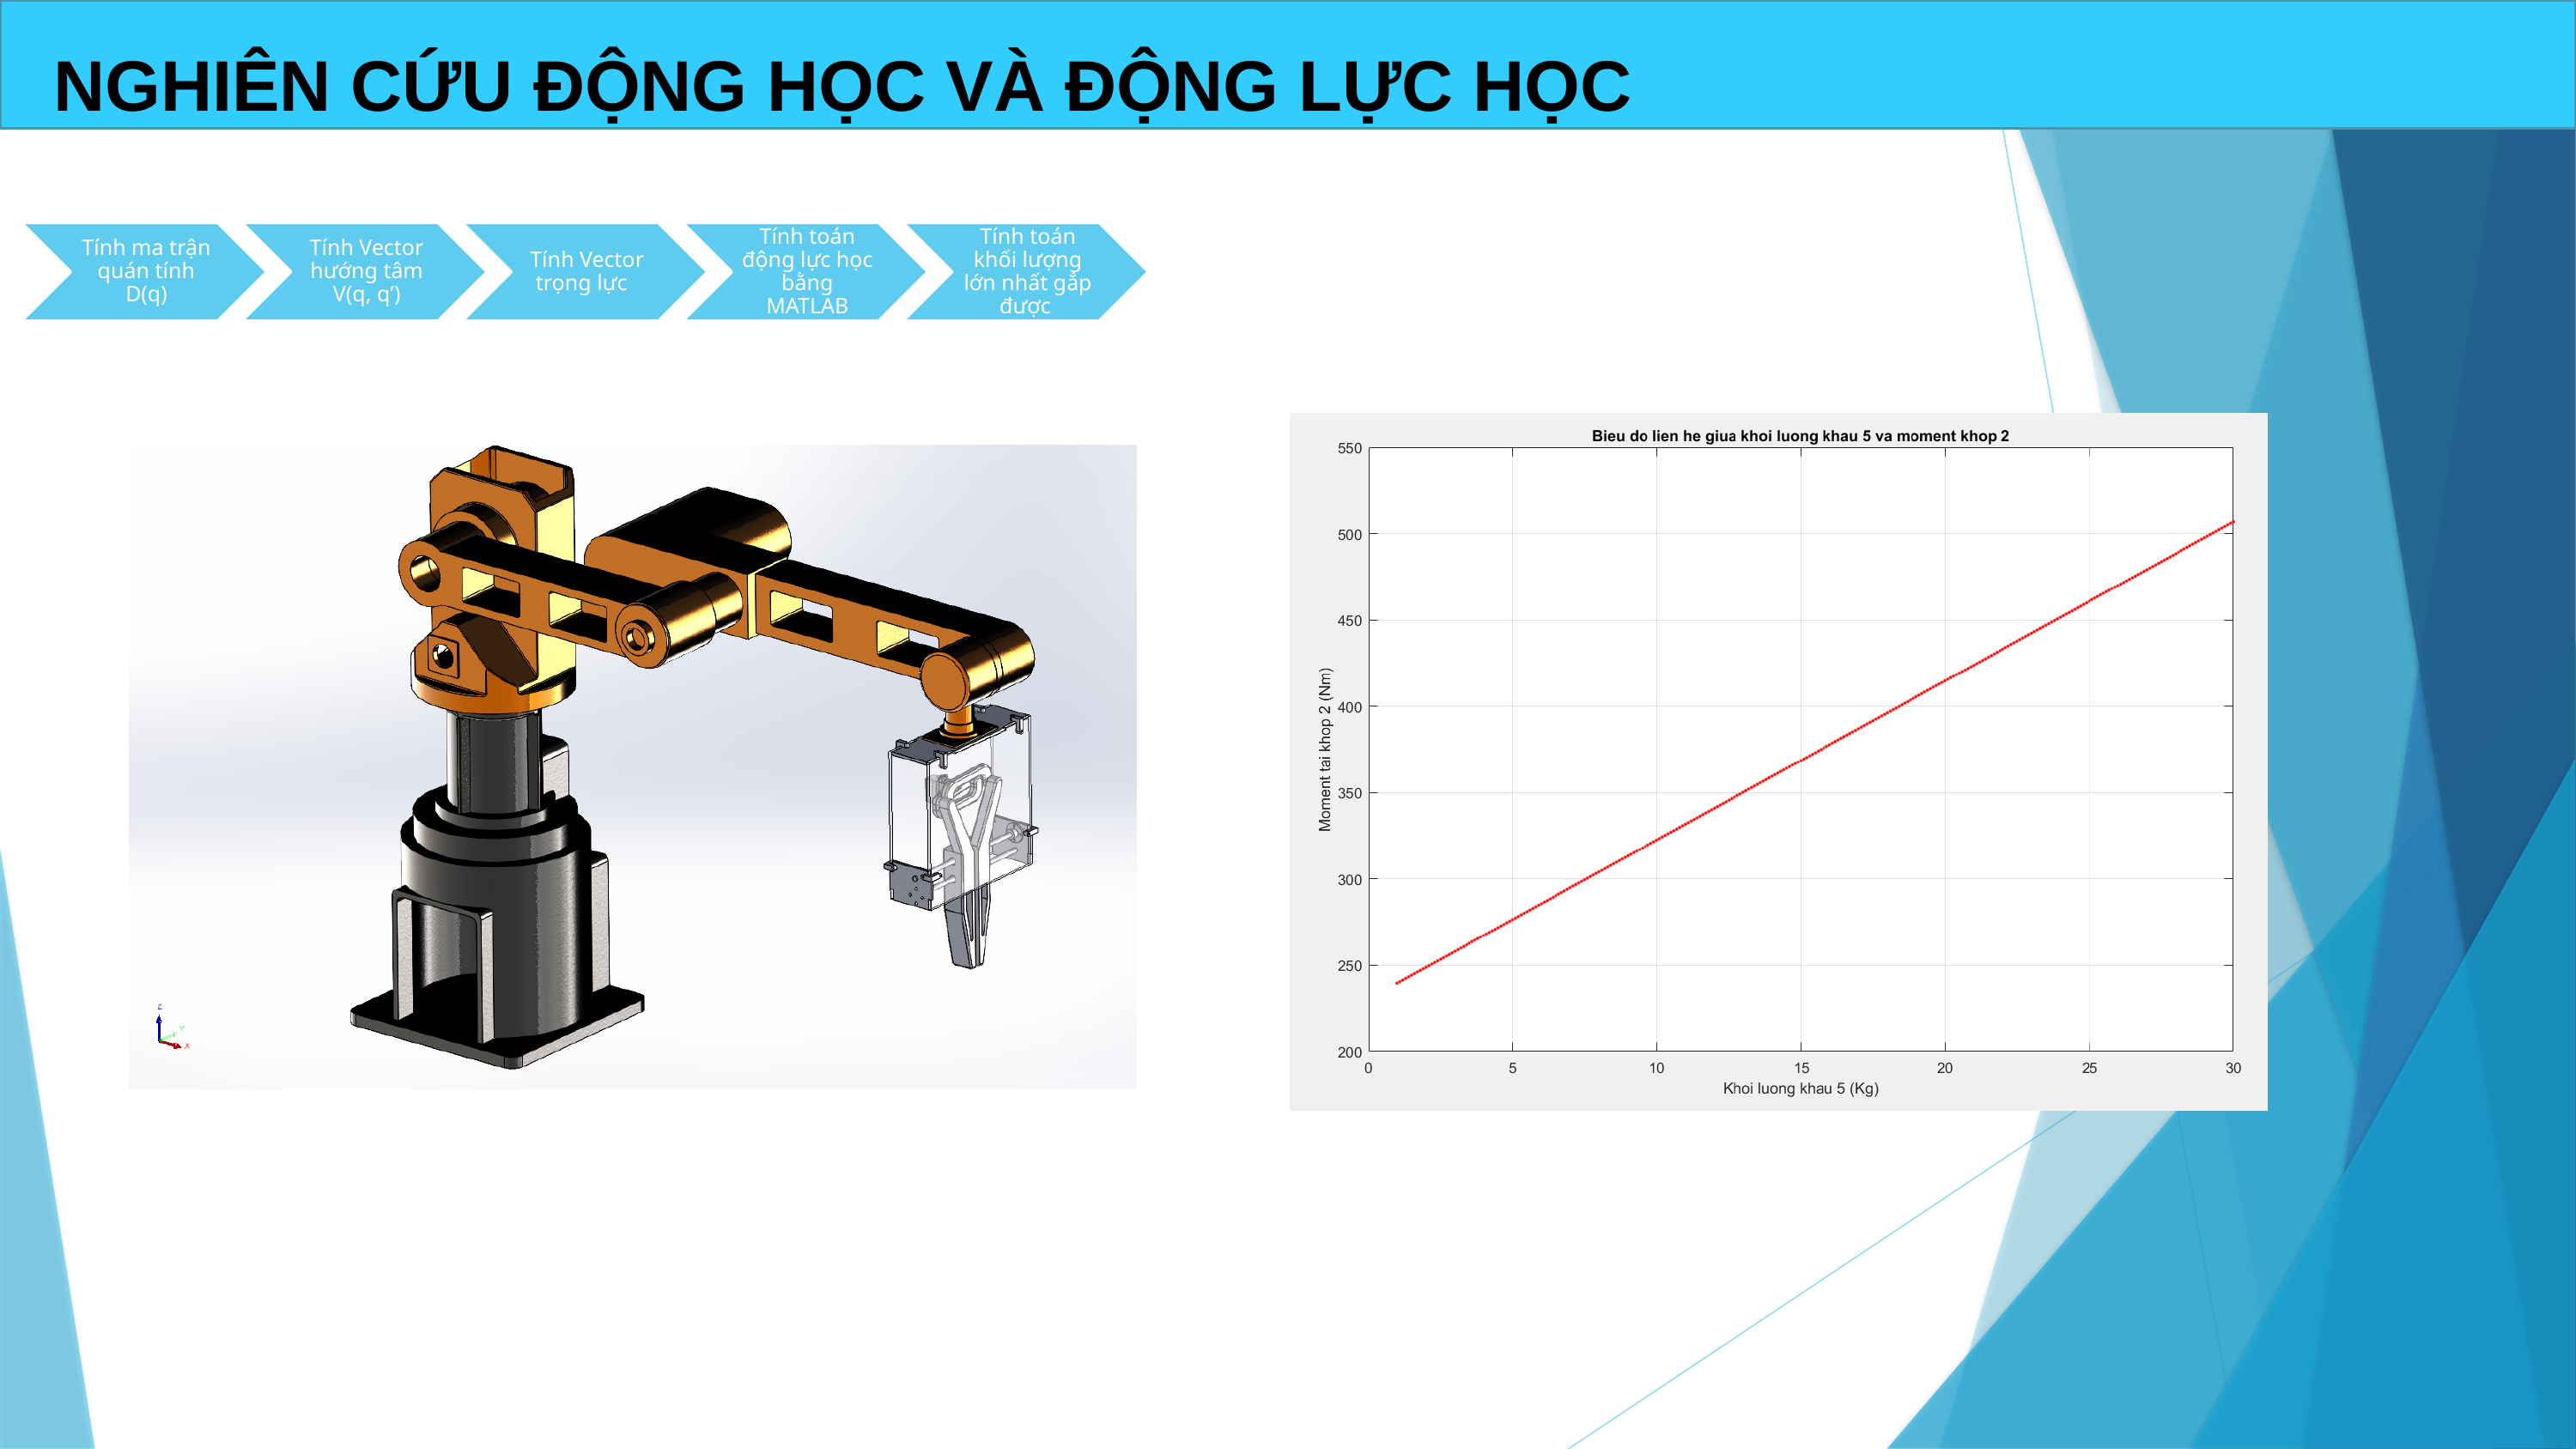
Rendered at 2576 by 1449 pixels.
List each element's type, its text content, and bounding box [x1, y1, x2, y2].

picture [128, 445, 1138, 1090]
picture [1290, 412, 2268, 1111]
text_box NGHIÊN CỨU ĐỘNG HỌC VÀ ĐỘNG LỰC HỌC [53, 0, 1999, 125]
text_box [0, 0, 2576, 130]
